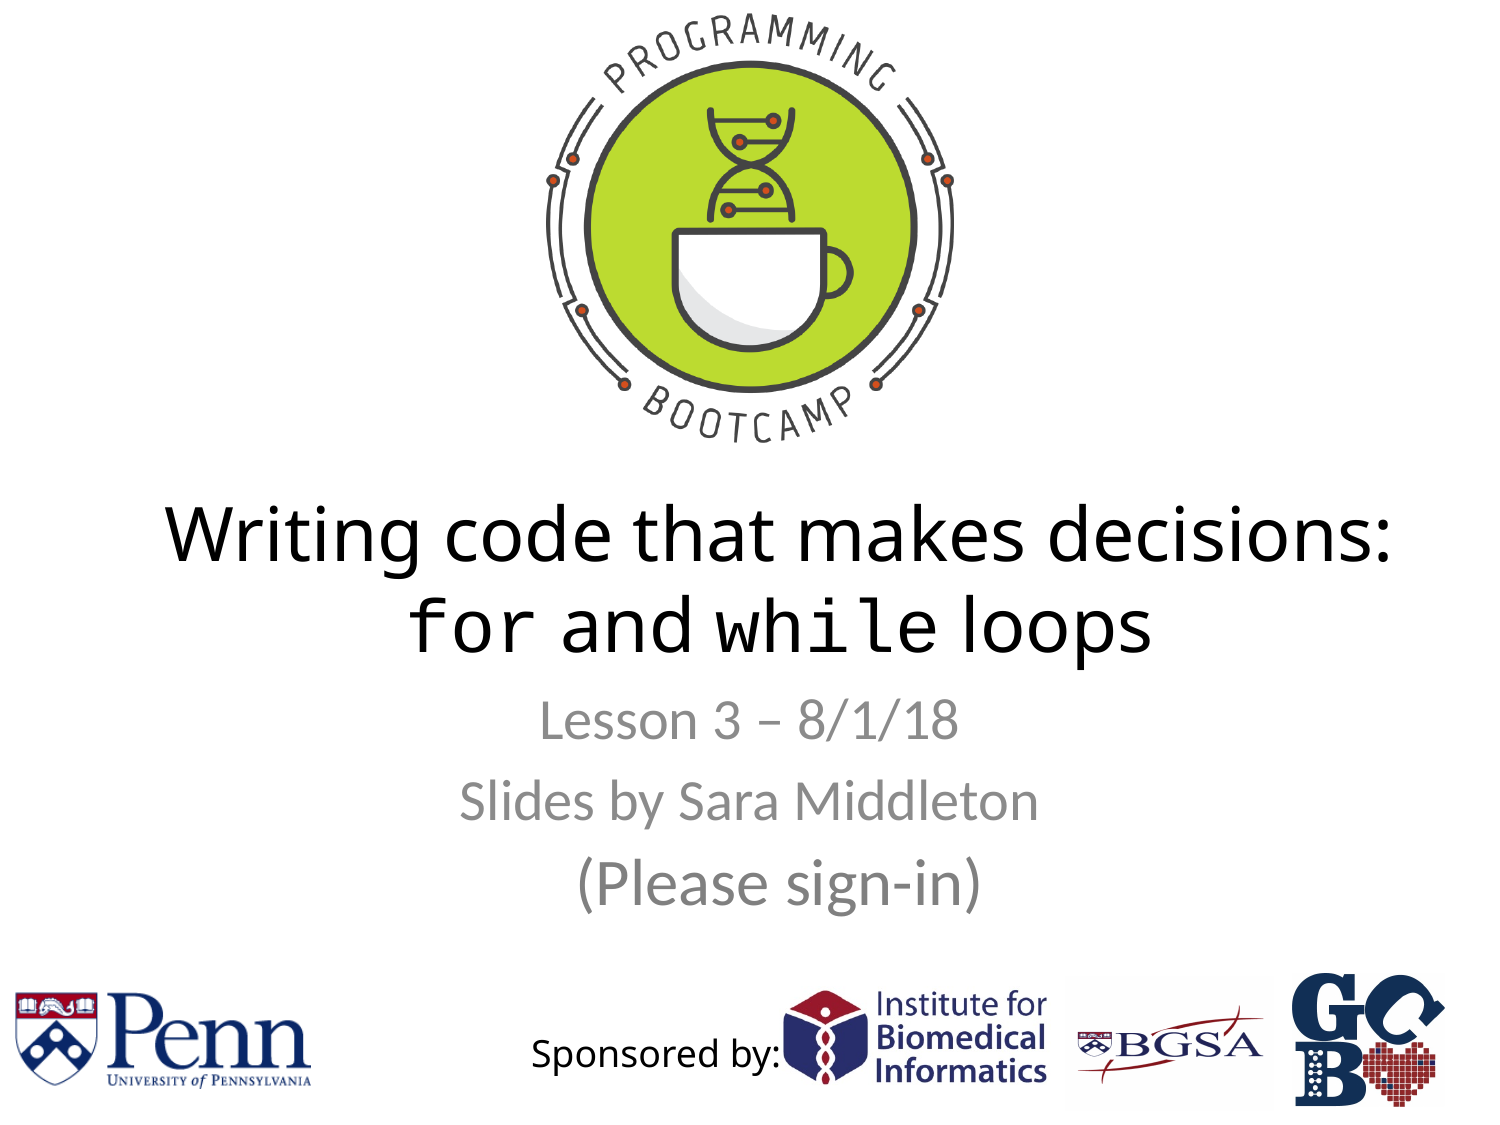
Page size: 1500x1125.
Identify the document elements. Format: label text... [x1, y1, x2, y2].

picture [779, 986, 1051, 1088]
text_box Sponsored by: [516, 1023, 774, 1083]
picture [1292, 973, 1446, 1108]
text_box (Please sign-in) [560, 831, 999, 927]
picture [14, 990, 312, 1089]
picture [546, 6, 954, 454]
picture [1065, 975, 1274, 1111]
subtitle Lesson 3 – 8/1/18 Slides by Sara Middleton [225, 673, 1275, 849]
title Writing code that makes decisions: for and while loops [142, 456, 1418, 698]
